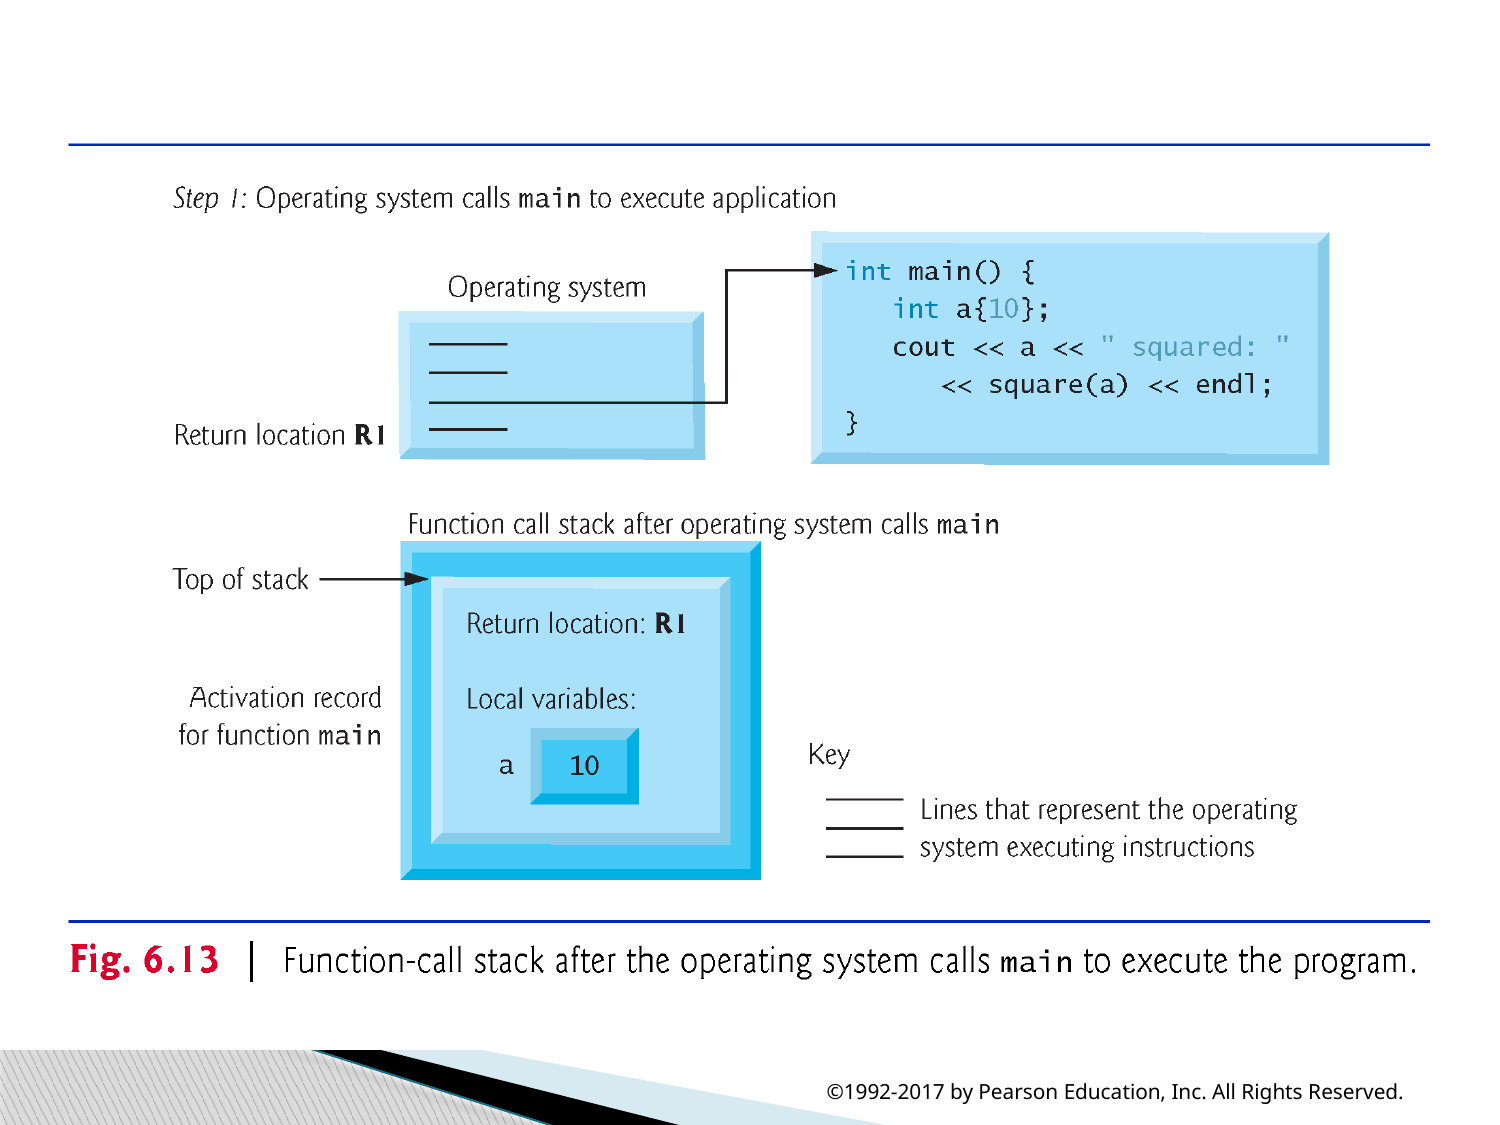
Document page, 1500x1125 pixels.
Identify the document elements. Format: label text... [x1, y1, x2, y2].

picture [0, 75, 1498, 1051]
footer ©1992-2017 by Pearson Education, Inc. All Rights Reserved. [650, 1063, 1419, 1112]
